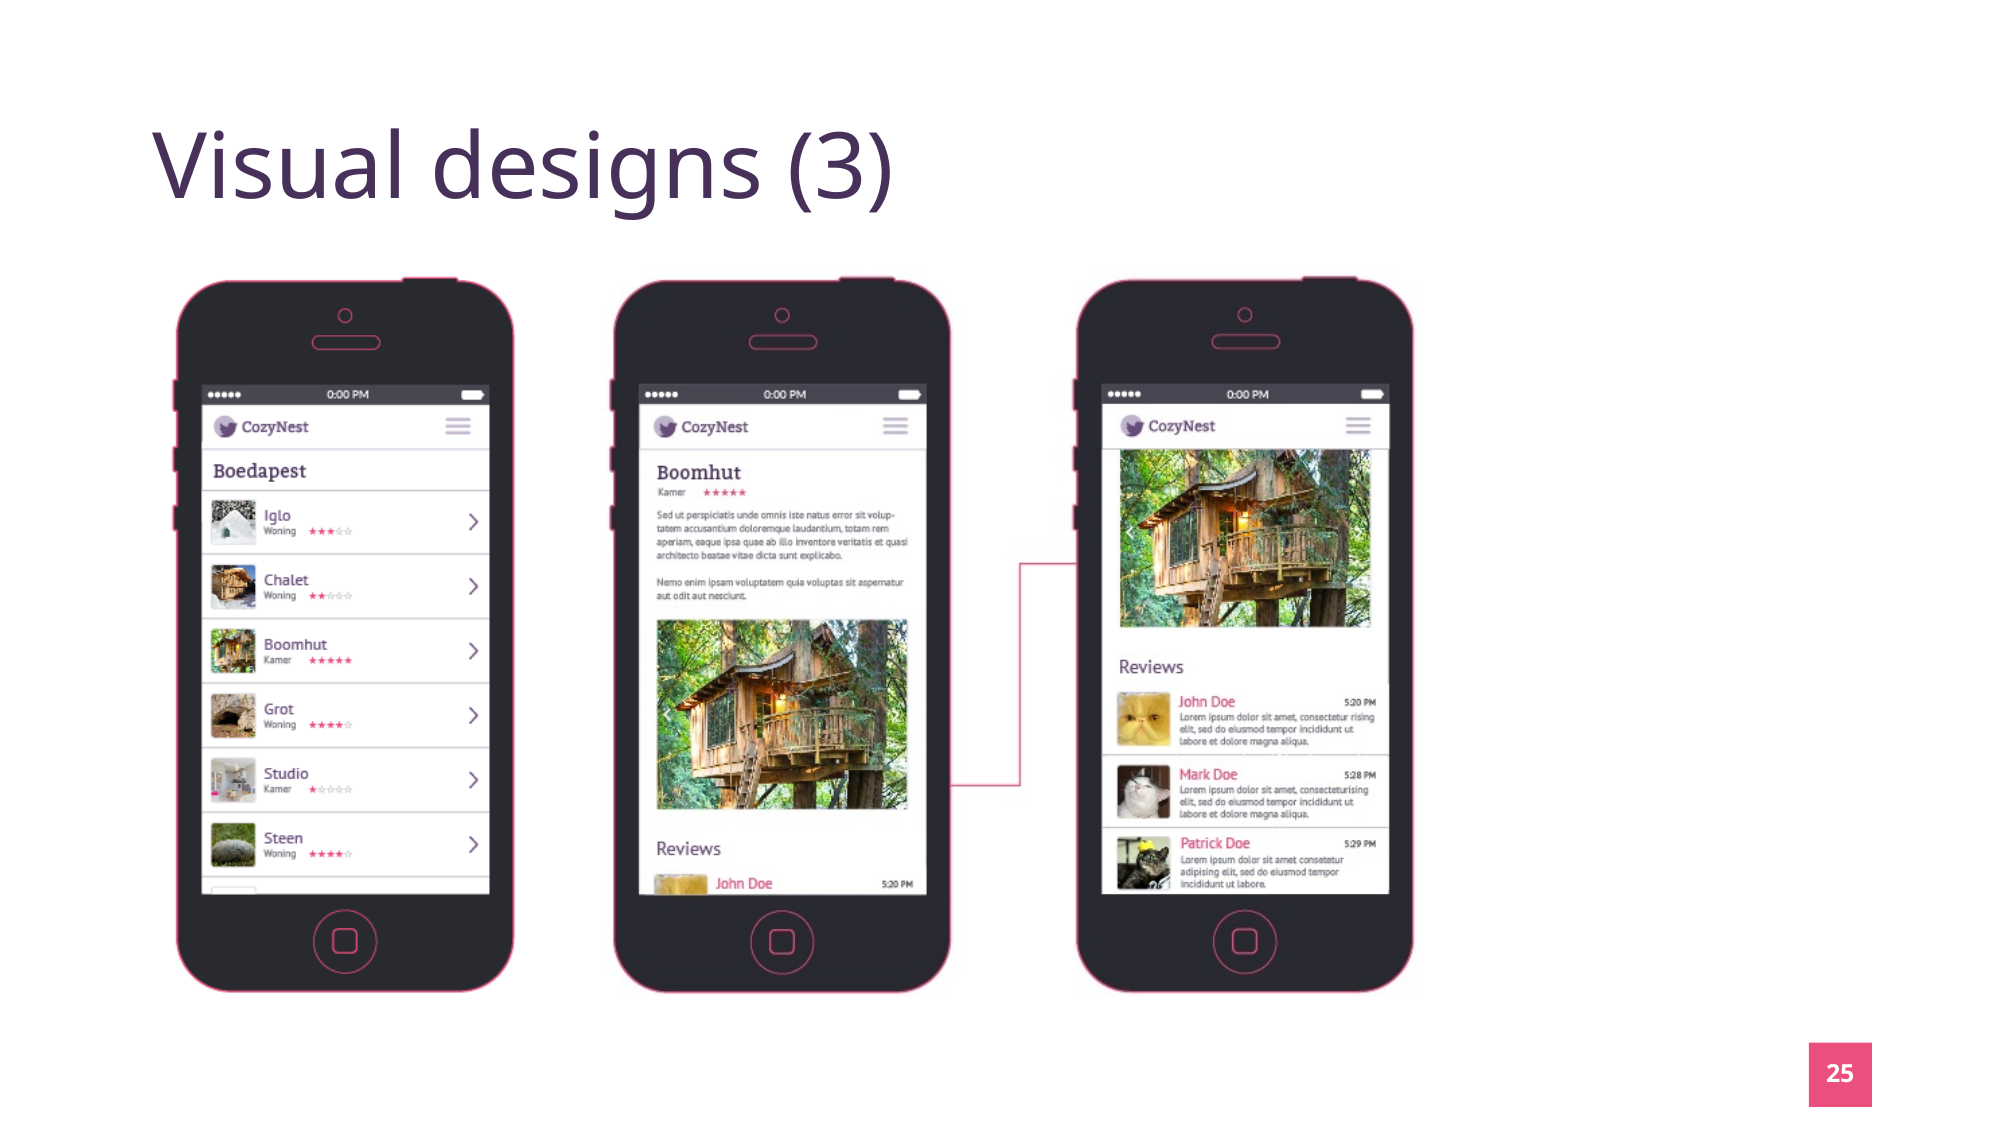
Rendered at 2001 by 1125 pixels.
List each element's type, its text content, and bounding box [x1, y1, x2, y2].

picture [137, 248, 561, 1013]
picture [600, 264, 1419, 998]
slide_number 25 [1808, 1042, 1872, 1107]
title Visual designs (3) [137, 59, 1863, 278]
